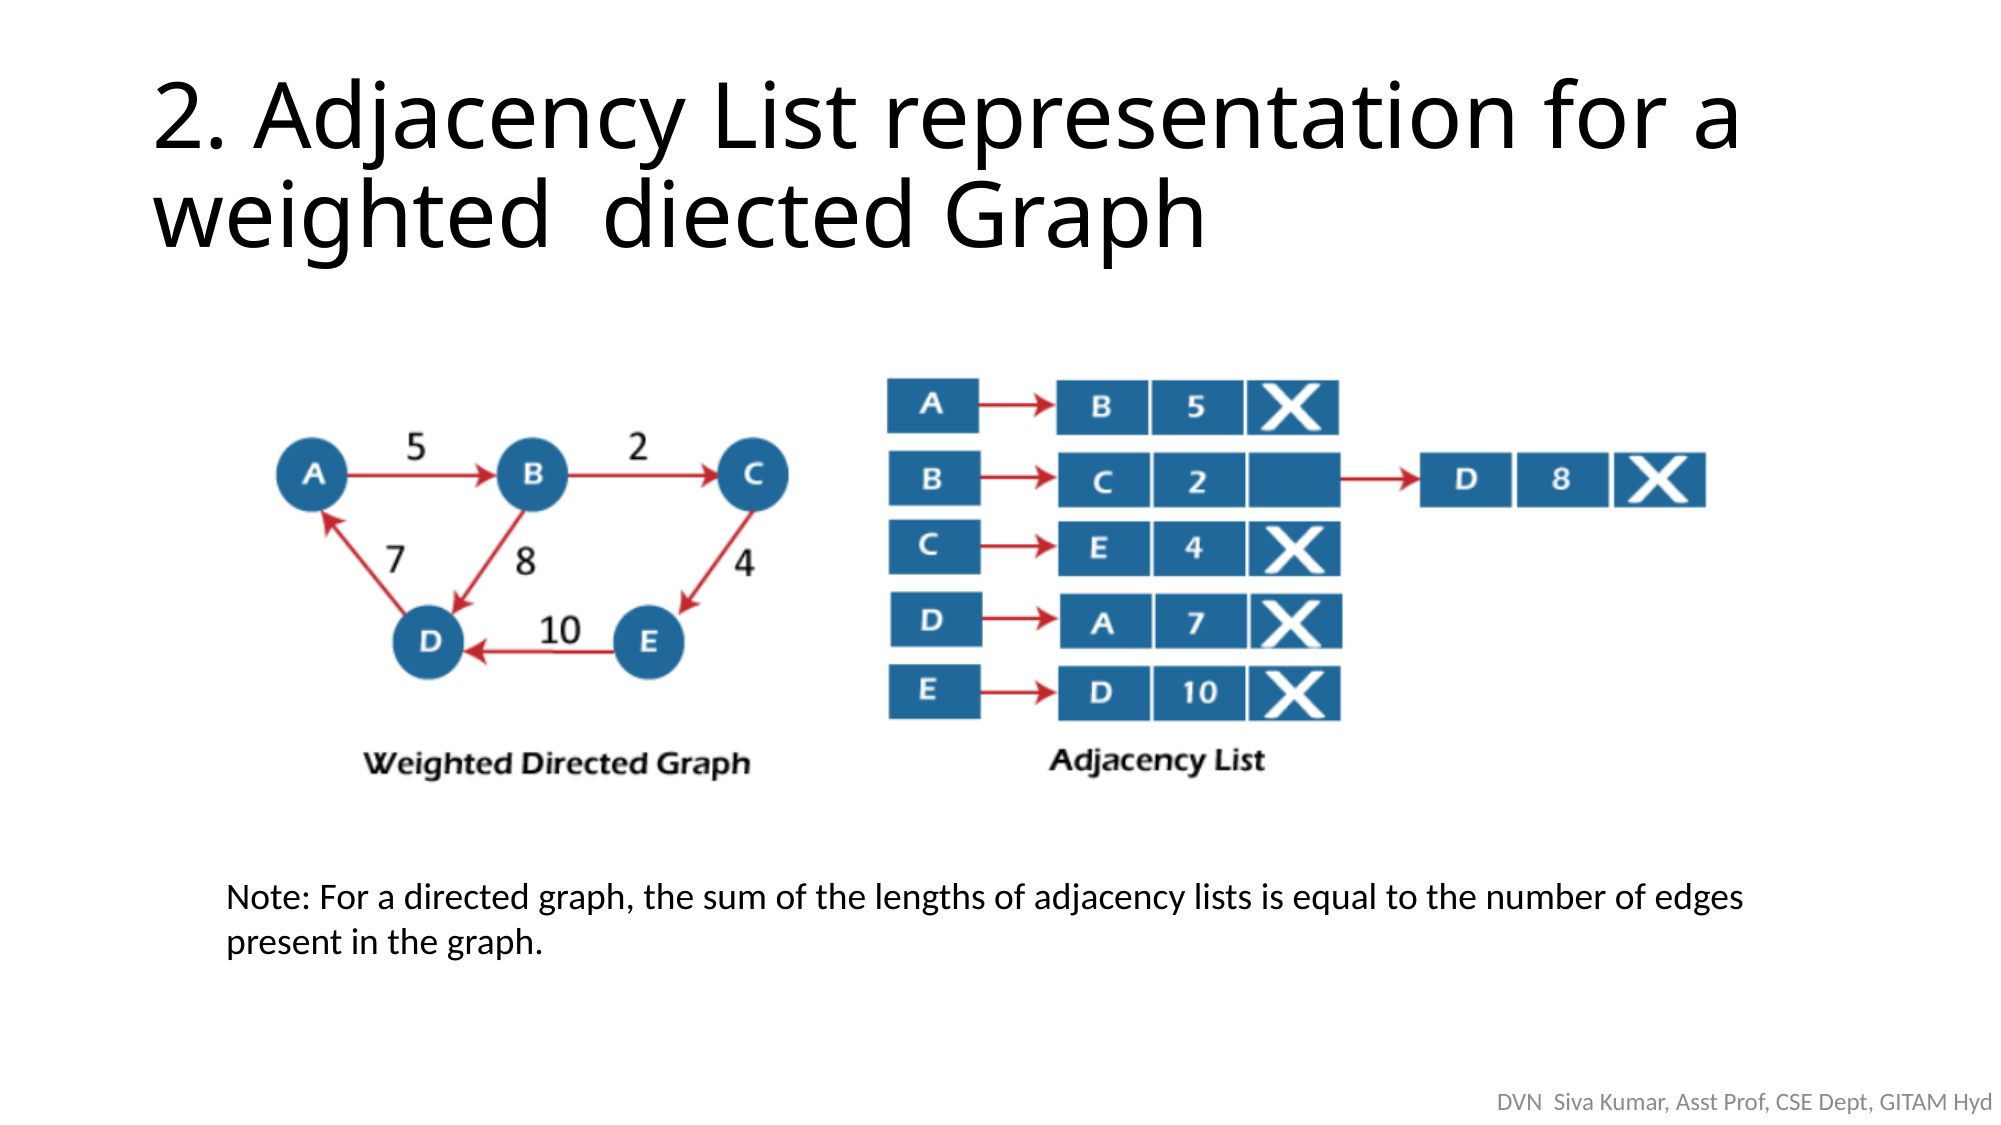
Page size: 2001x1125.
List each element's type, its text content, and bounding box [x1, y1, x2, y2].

text_box Note: For a directed graph, the sum of the lengths of adjacency lists is equal to the number of edges present in the graph. [211, 864, 1793, 970]
title 2. Adjacency List representation for a weighted diected Graph [137, 59, 1863, 278]
footer DVN Siva Kumar, Asst Prof, CSE Dept, GITAM Hyd [1408, 1070, 2000, 1125]
picture [230, 326, 1751, 808]
